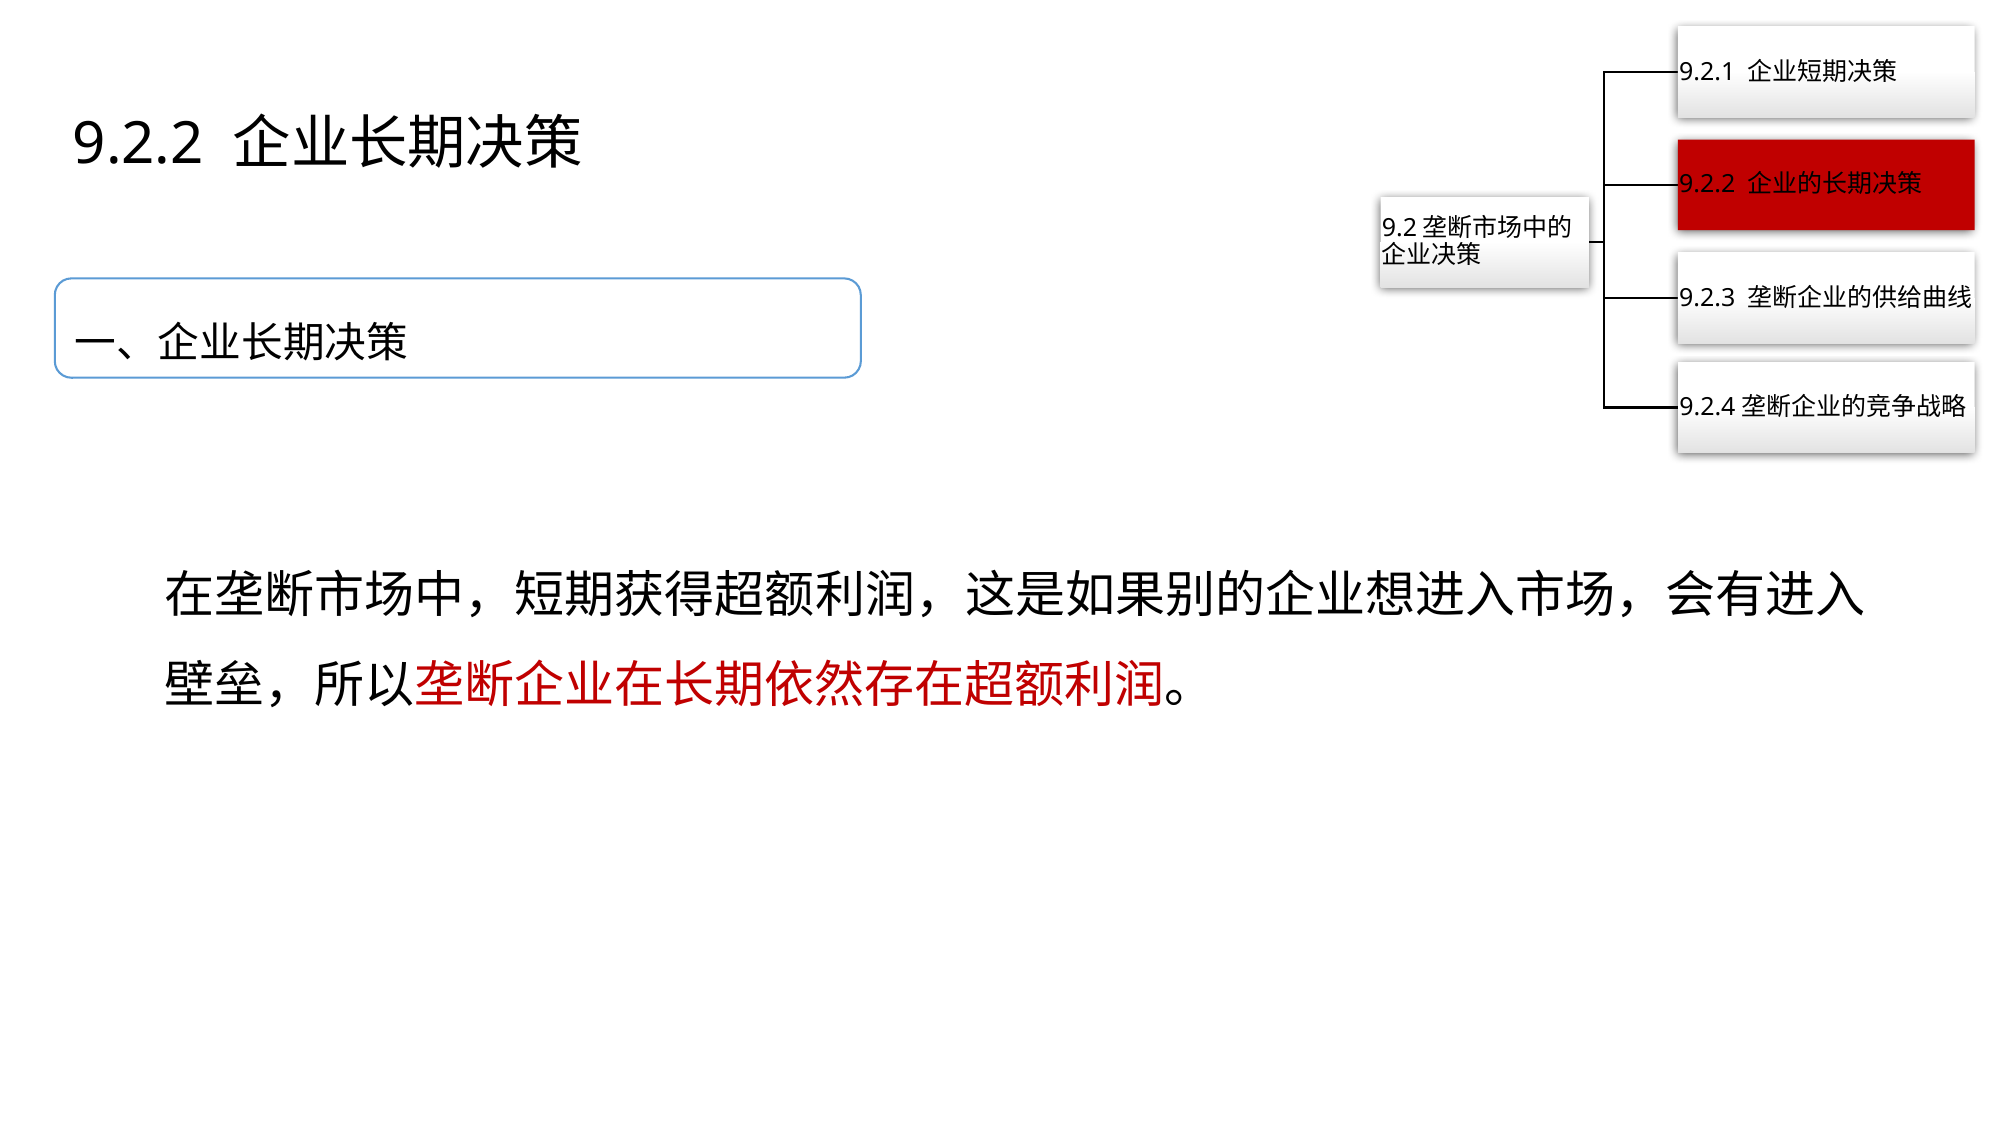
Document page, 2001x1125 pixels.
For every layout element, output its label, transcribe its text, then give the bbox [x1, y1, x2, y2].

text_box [1349, 0, 2000, 476]
text_box 一、企业长期决策 [53, 277, 862, 379]
text_box 9.2.2 企业长期决策 [54, 95, 1349, 184]
text_box 在垄断市场中，短期获得超额利润，这是如果别的企业想进入市场，会有进入壁垒，所以垄断企业在长期依然存在超额利润。 [149, 524, 1910, 720]
